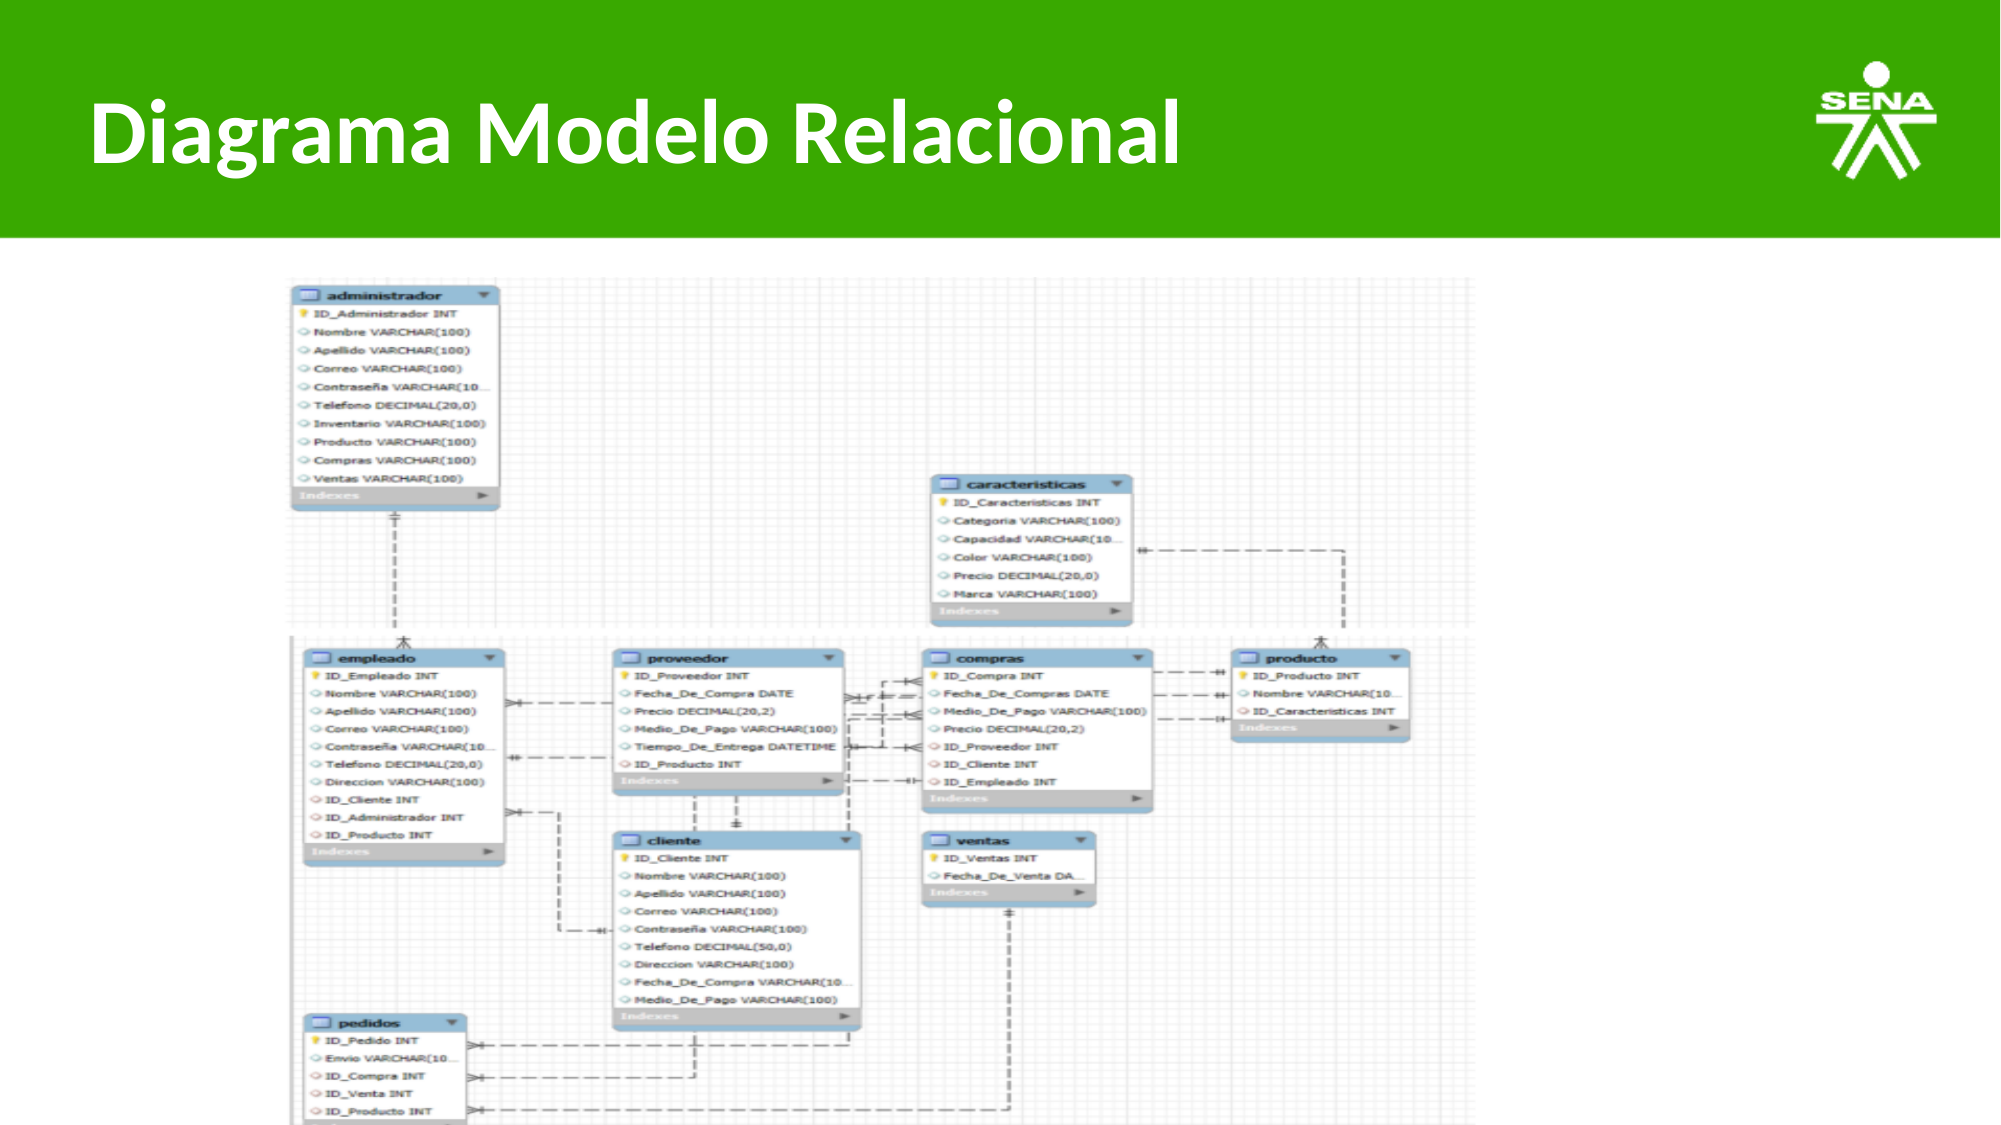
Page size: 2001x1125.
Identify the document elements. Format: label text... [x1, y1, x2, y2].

title Diagrama Modelo Relacional [74, 18, 1800, 236]
picture [0, 0, 2001, 1125]
